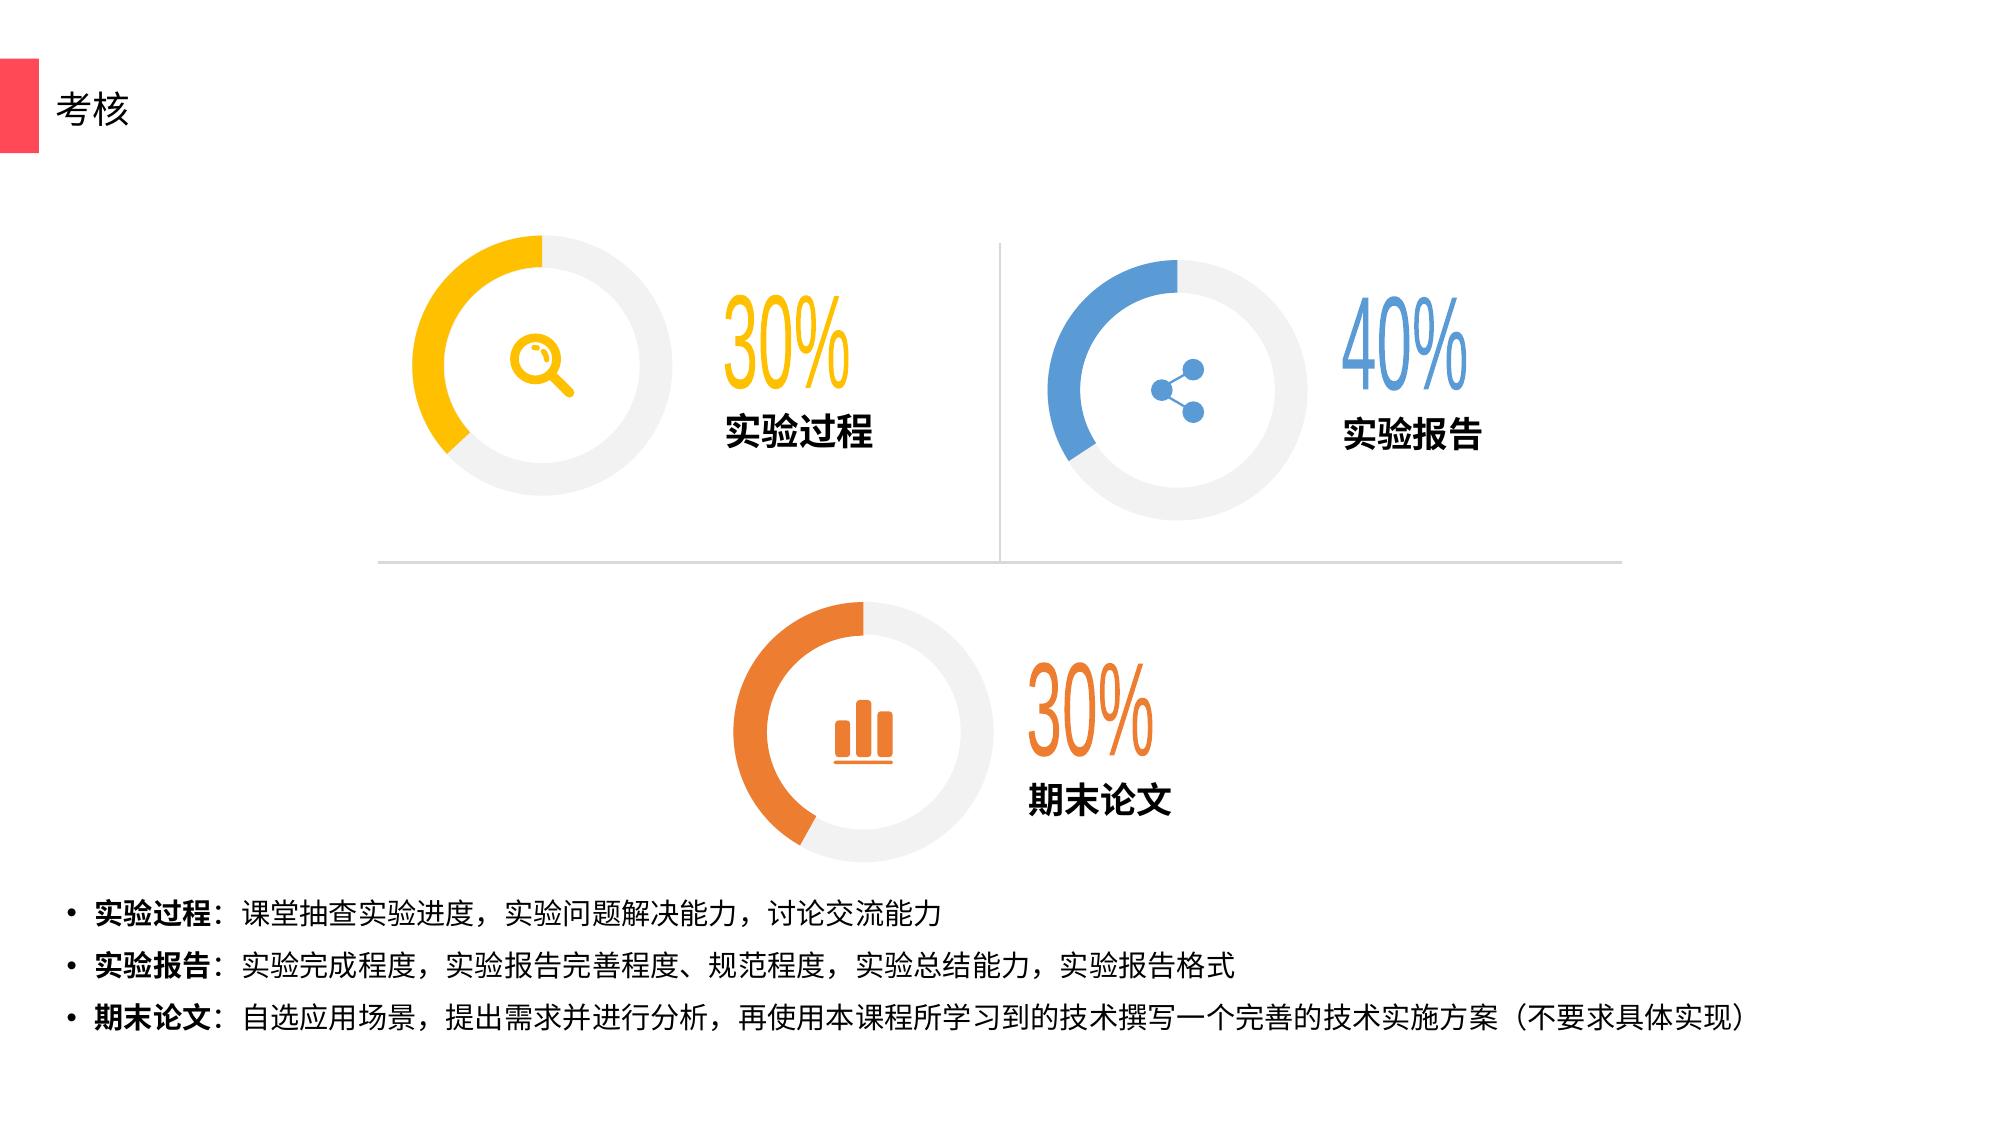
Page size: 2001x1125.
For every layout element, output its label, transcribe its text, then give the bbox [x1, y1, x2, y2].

text_box [0, 58, 39, 154]
text_box 考核 [39, 58, 1931, 154]
text_box 实验过程：课堂抽查实验进度，实验问题解决能力，讨论交流能力 实验报告：实验完成程度，实验报告完善程度、规范程度，实验总结能力，实验报告格式 期末论文：自选应用场景，提出需求并进行分析，再使用本课程所学习到的技术撰写一个完善的技术实施方案（不要求具体实现） [51, 869, 1930, 1058]
text_box [498, 234, 544, 242]
text_box [544, 234, 587, 242]
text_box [378, 242, 1622, 863]
